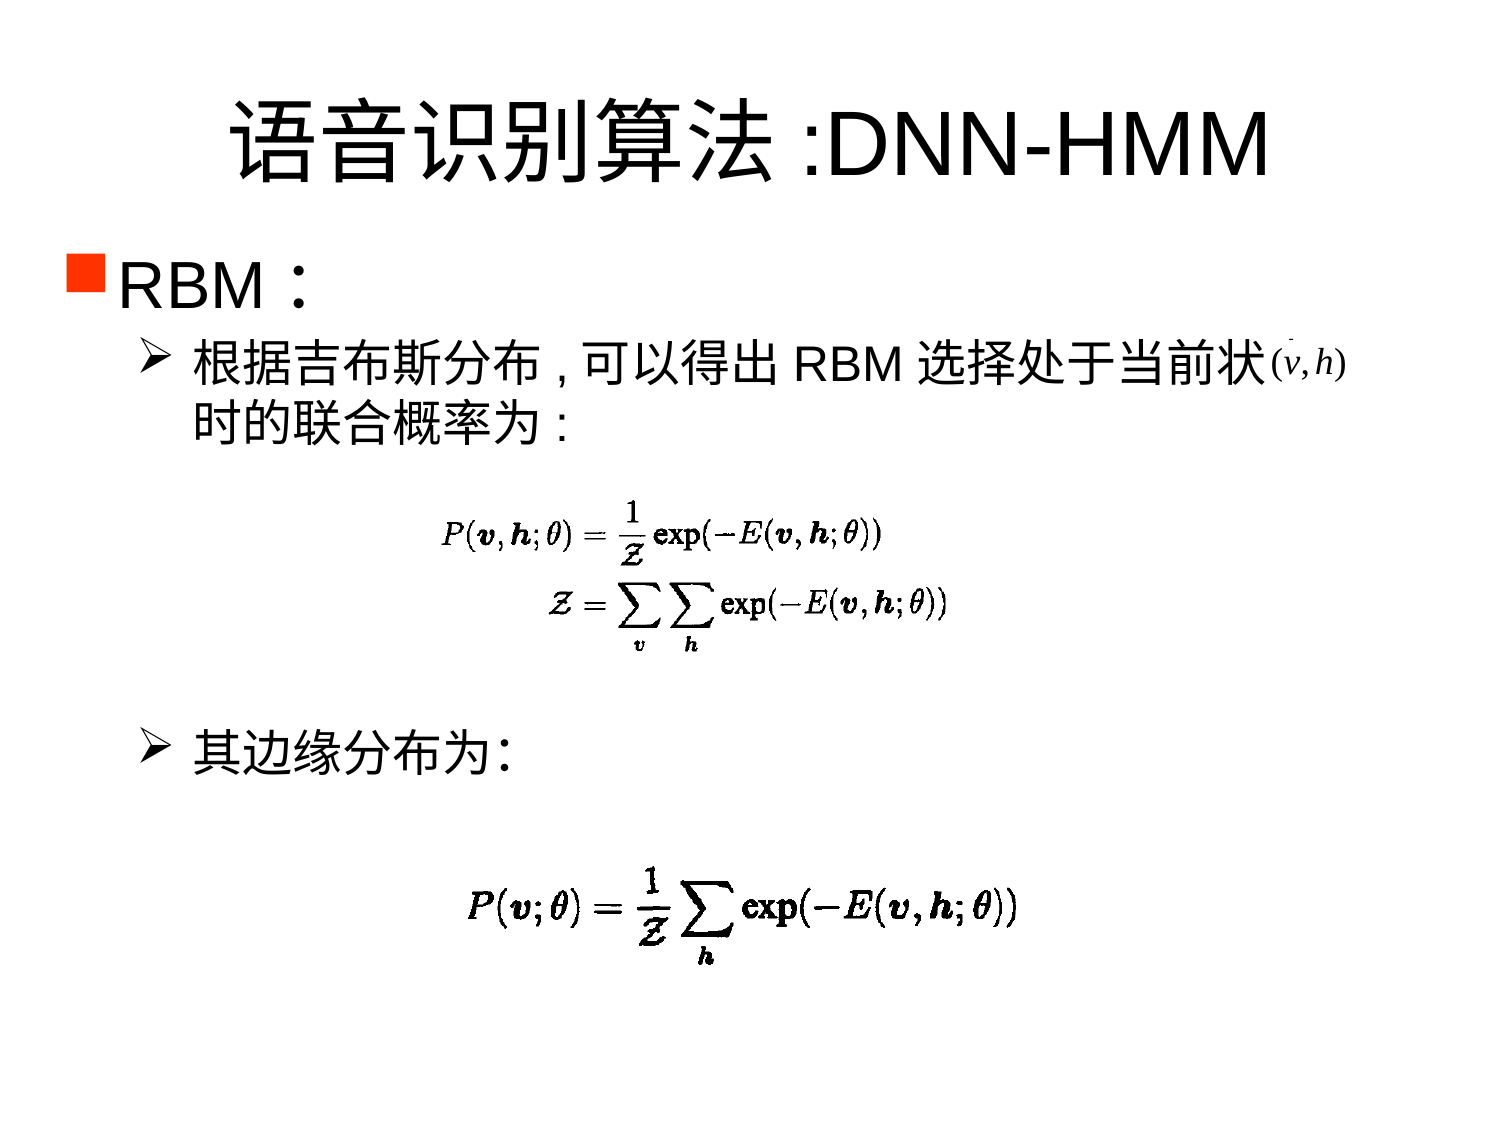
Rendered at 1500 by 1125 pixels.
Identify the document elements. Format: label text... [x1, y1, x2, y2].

title 语音识别算法:DNN-HMM [75, 45, 1425, 233]
picture [468, 855, 1031, 970]
picture [433, 491, 949, 661]
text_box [1265, 339, 1354, 391]
text_box RBM： 根据吉布斯分布,可以得出RBM选择处于当前状态 时的联合概率为: 其边缘分布为： [46, 234, 1418, 1055]
